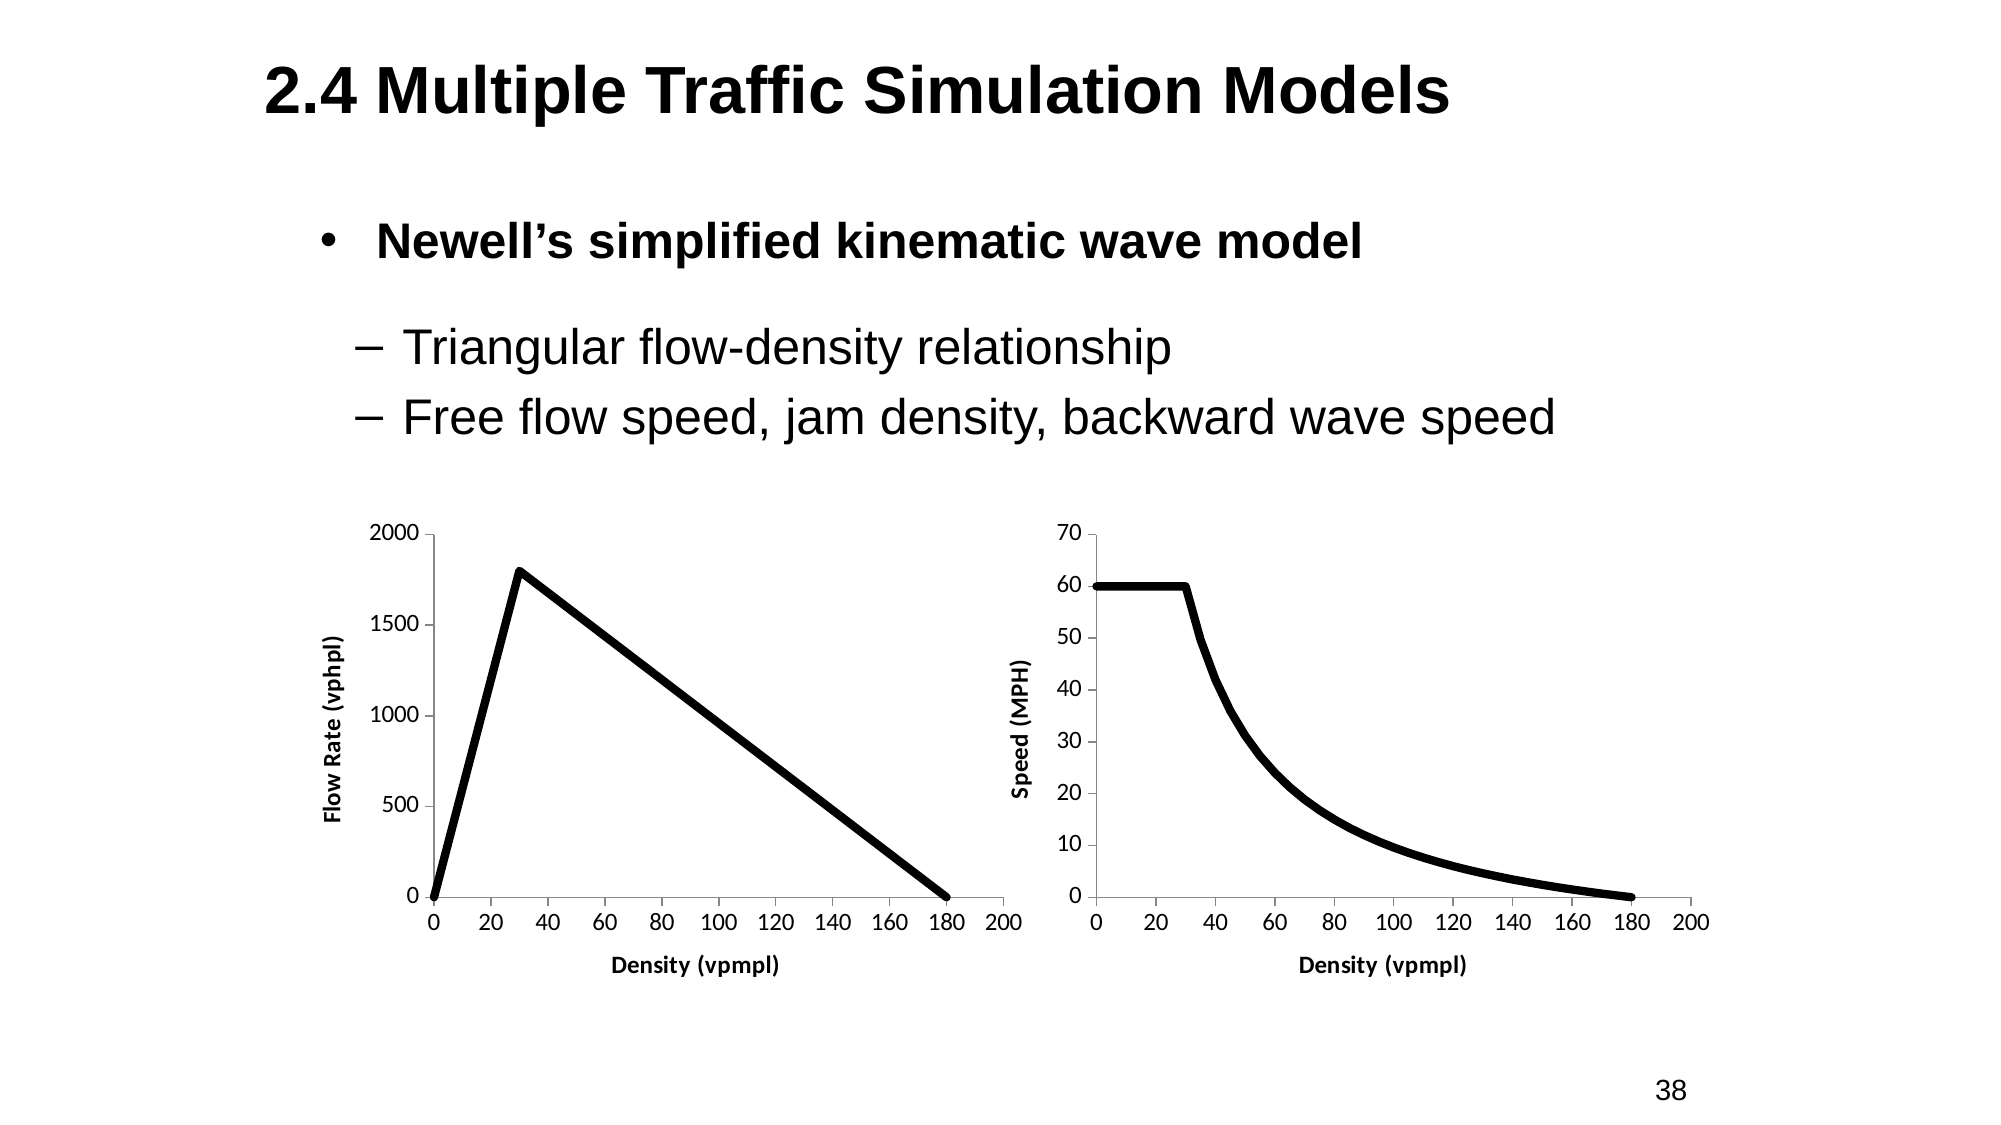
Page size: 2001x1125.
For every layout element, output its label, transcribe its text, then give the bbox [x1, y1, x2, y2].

text_box Newell’s simplified kinematic wave model [304, 201, 1380, 277]
list Triangular flow-density relationship Free flow speed, jam density, backward wave speed [265, 306, 1641, 478]
text_box [1640, 1063, 1732, 1124]
title 2.4 Multiple Traffic Simulation Models [249, 4, 1641, 171]
chart [287, 511, 1726, 1013]
